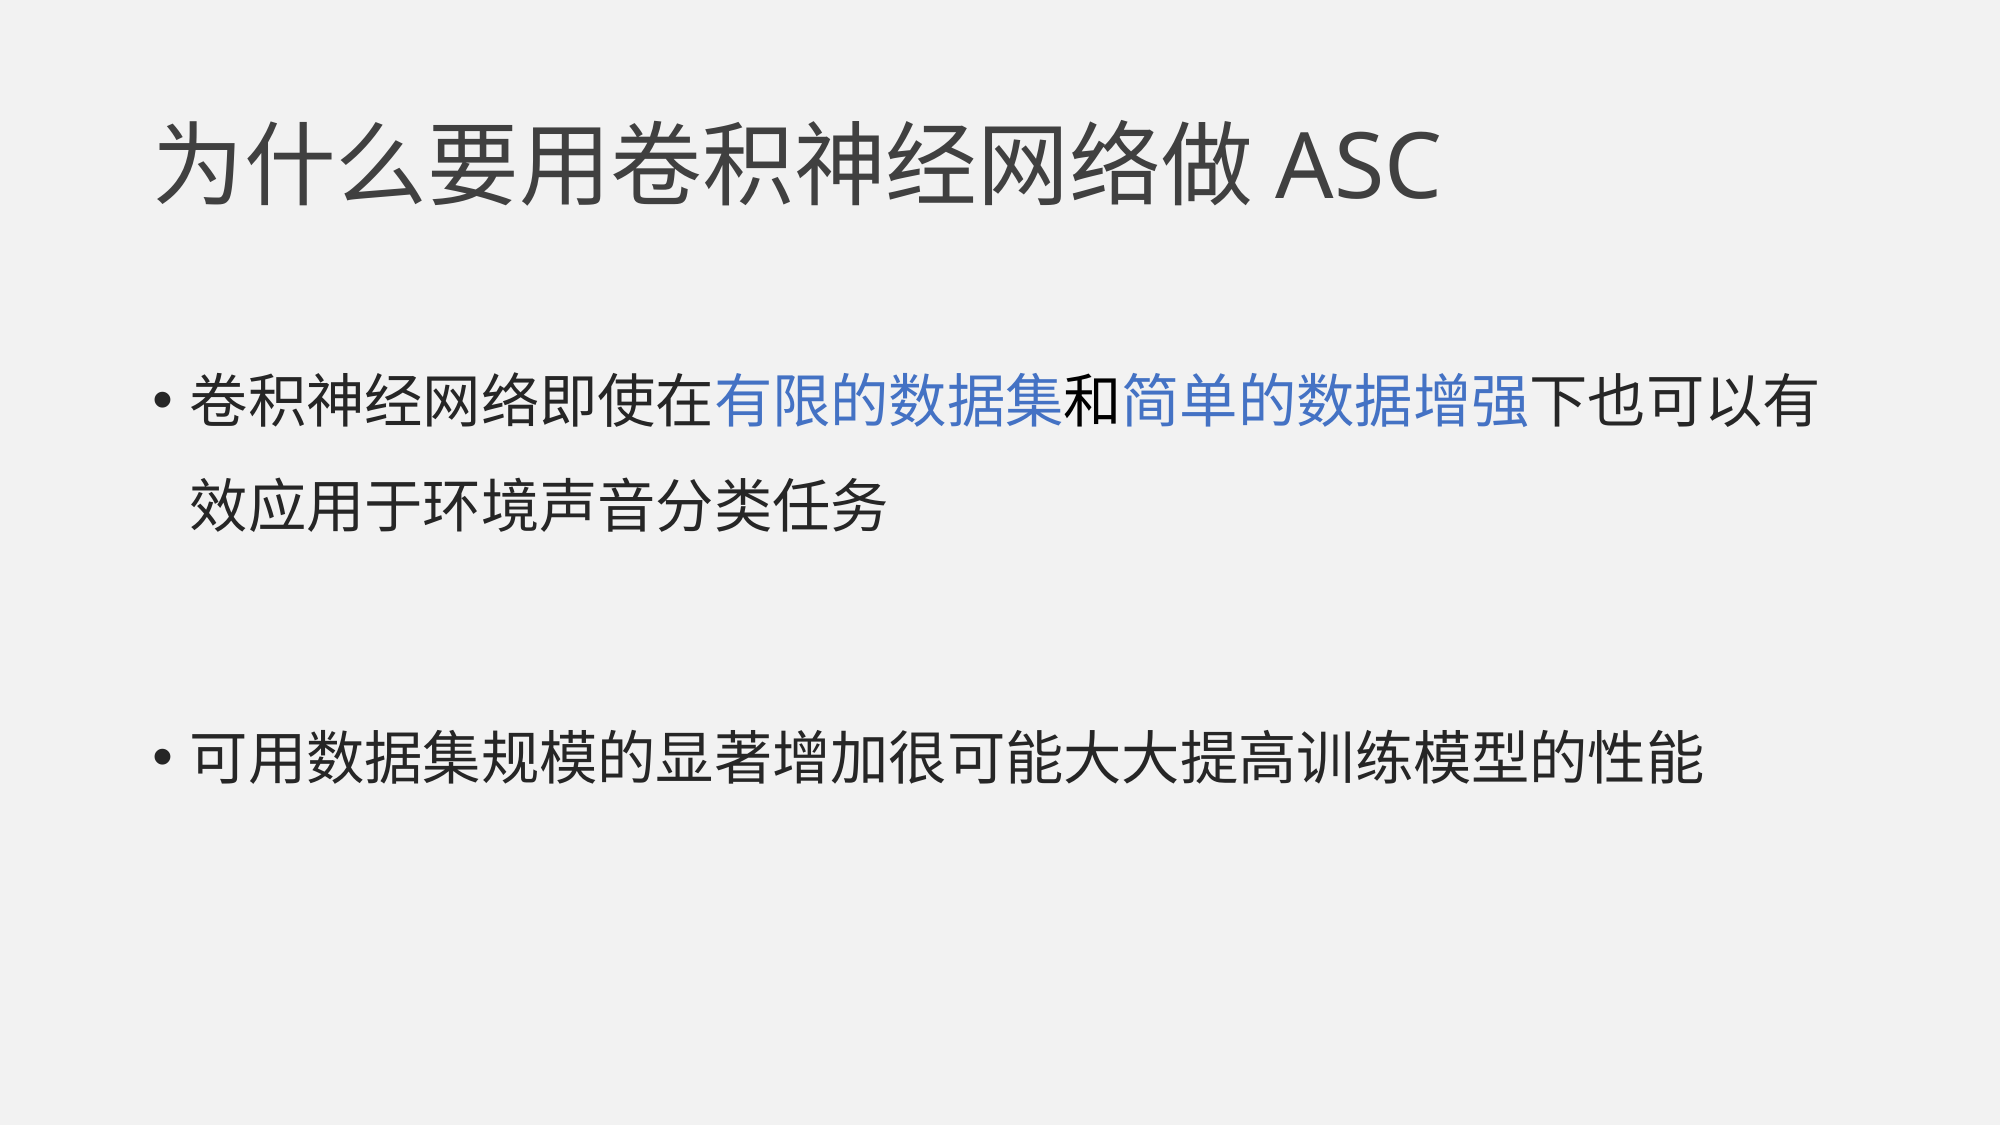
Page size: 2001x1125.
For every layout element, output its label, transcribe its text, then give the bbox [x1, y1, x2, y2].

list 卷积神经网络即使在有限的数据集和简单的数据增强下也可以有效应用于环境声音分类任务 可用数据集规模的显著增加很可能大大提高训练模型的性能 [137, 322, 1863, 803]
title 为什么要用卷积神经网络做ASC [137, 59, 1863, 278]
